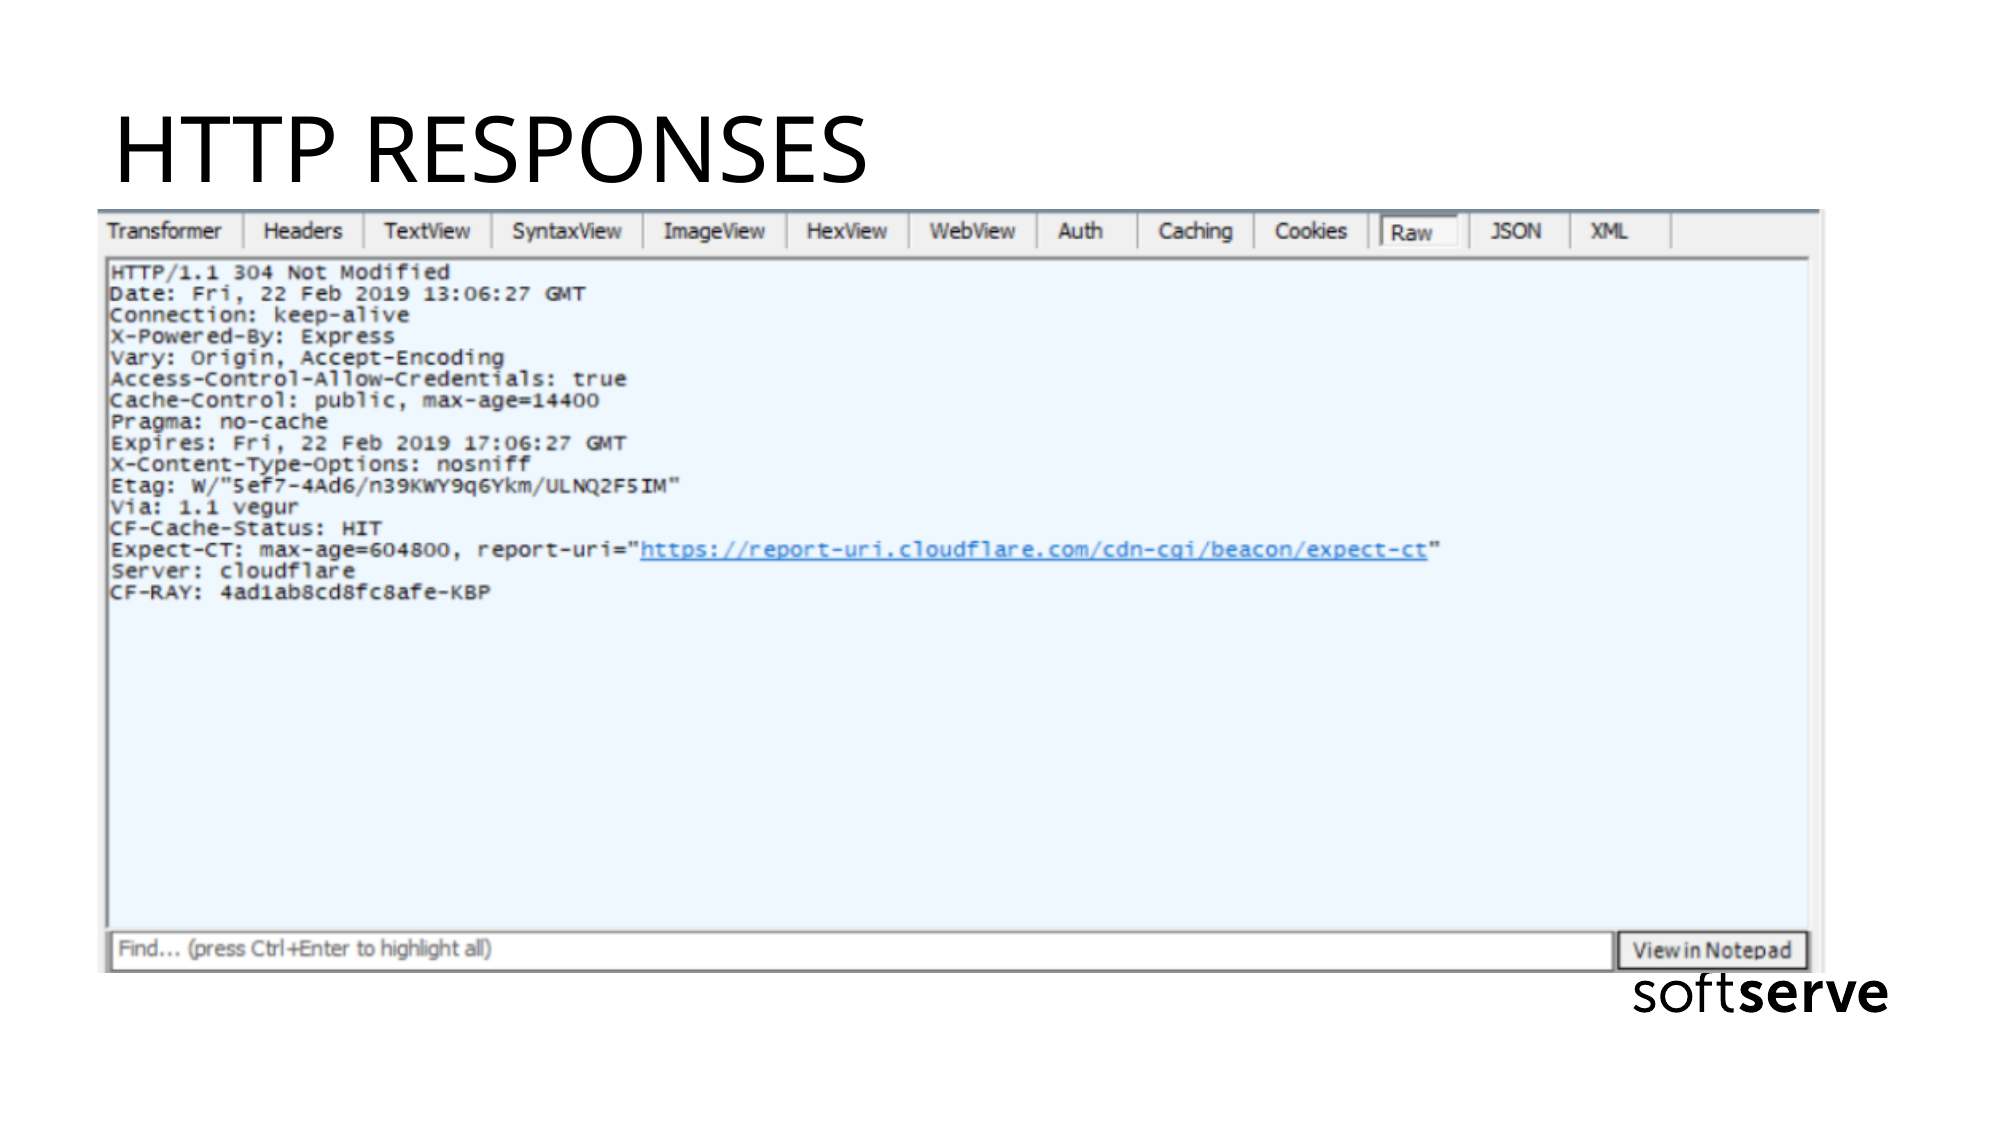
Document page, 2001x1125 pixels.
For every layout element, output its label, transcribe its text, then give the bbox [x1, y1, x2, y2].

text_box HTTP RESPONSES [97, 83, 1888, 208]
picture [97, 209, 1834, 973]
